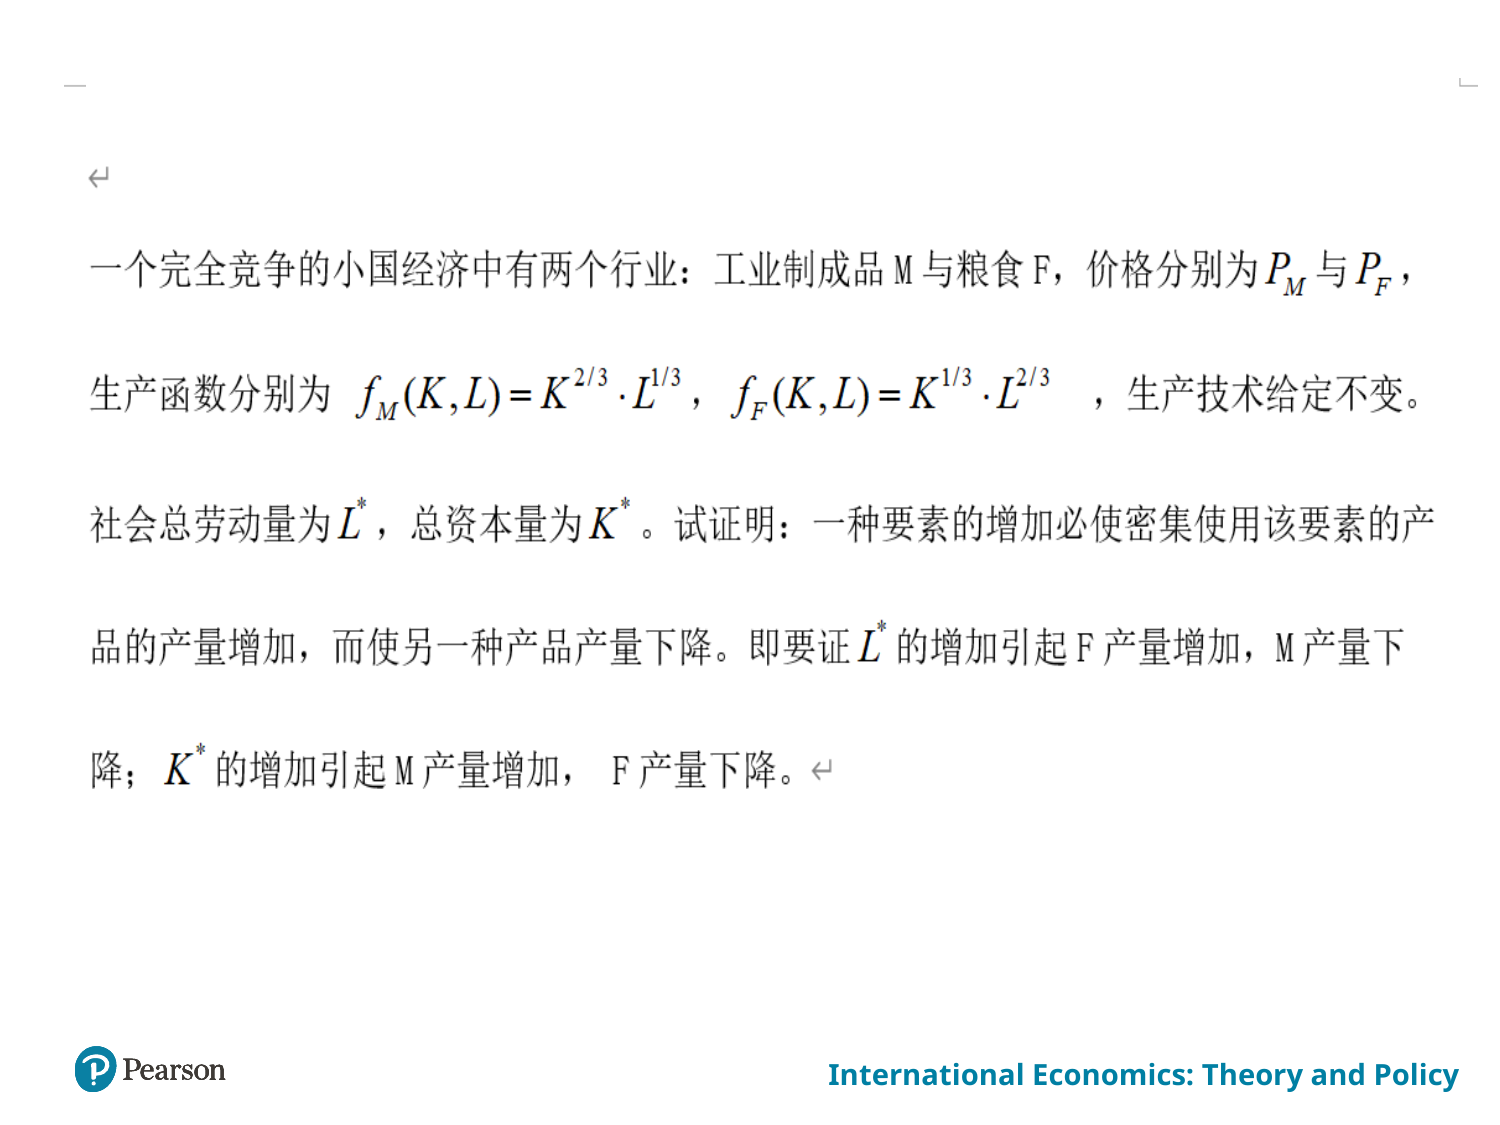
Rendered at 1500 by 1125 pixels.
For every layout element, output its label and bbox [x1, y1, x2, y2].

picture [64, 77, 1478, 829]
